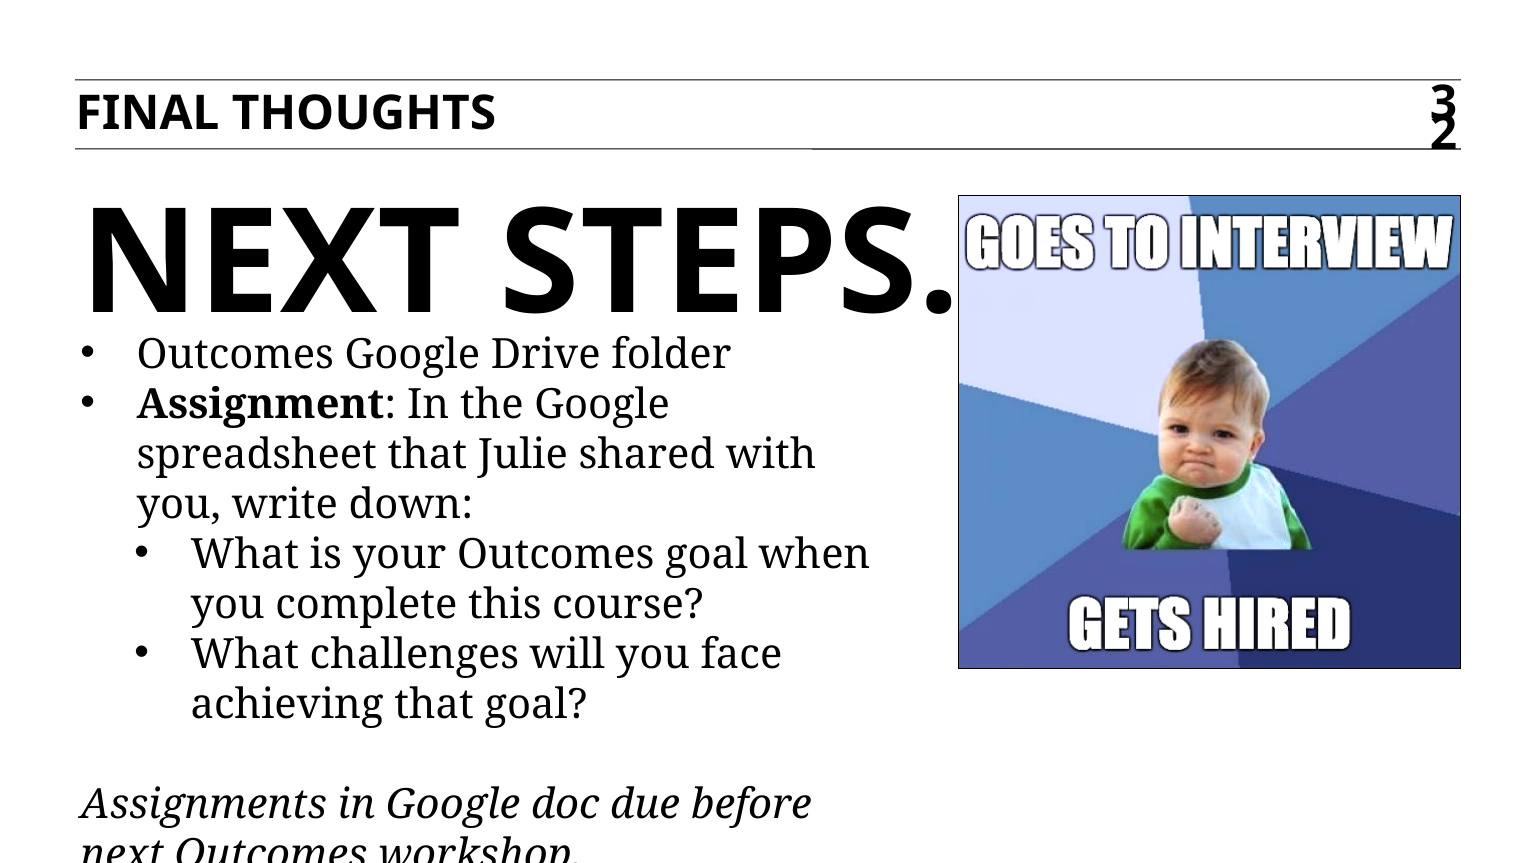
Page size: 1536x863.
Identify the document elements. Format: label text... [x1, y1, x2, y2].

list Final ThougHts [60, 81, 1231, 132]
slide_number 32 [1419, 86, 1461, 138]
picture [958, 195, 1461, 670]
title NEXT STEPS… [80, 181, 1414, 332]
text_box Outcomes Google Drive folder Assignment: In the Google spreadsheet that Julie shared with you, write down: What is your Outcomes goal when you complete this course? What challenges will you face achieving that goal? Assignments in Google doc due before next Outcomes workshop. [80, 326, 906, 863]
